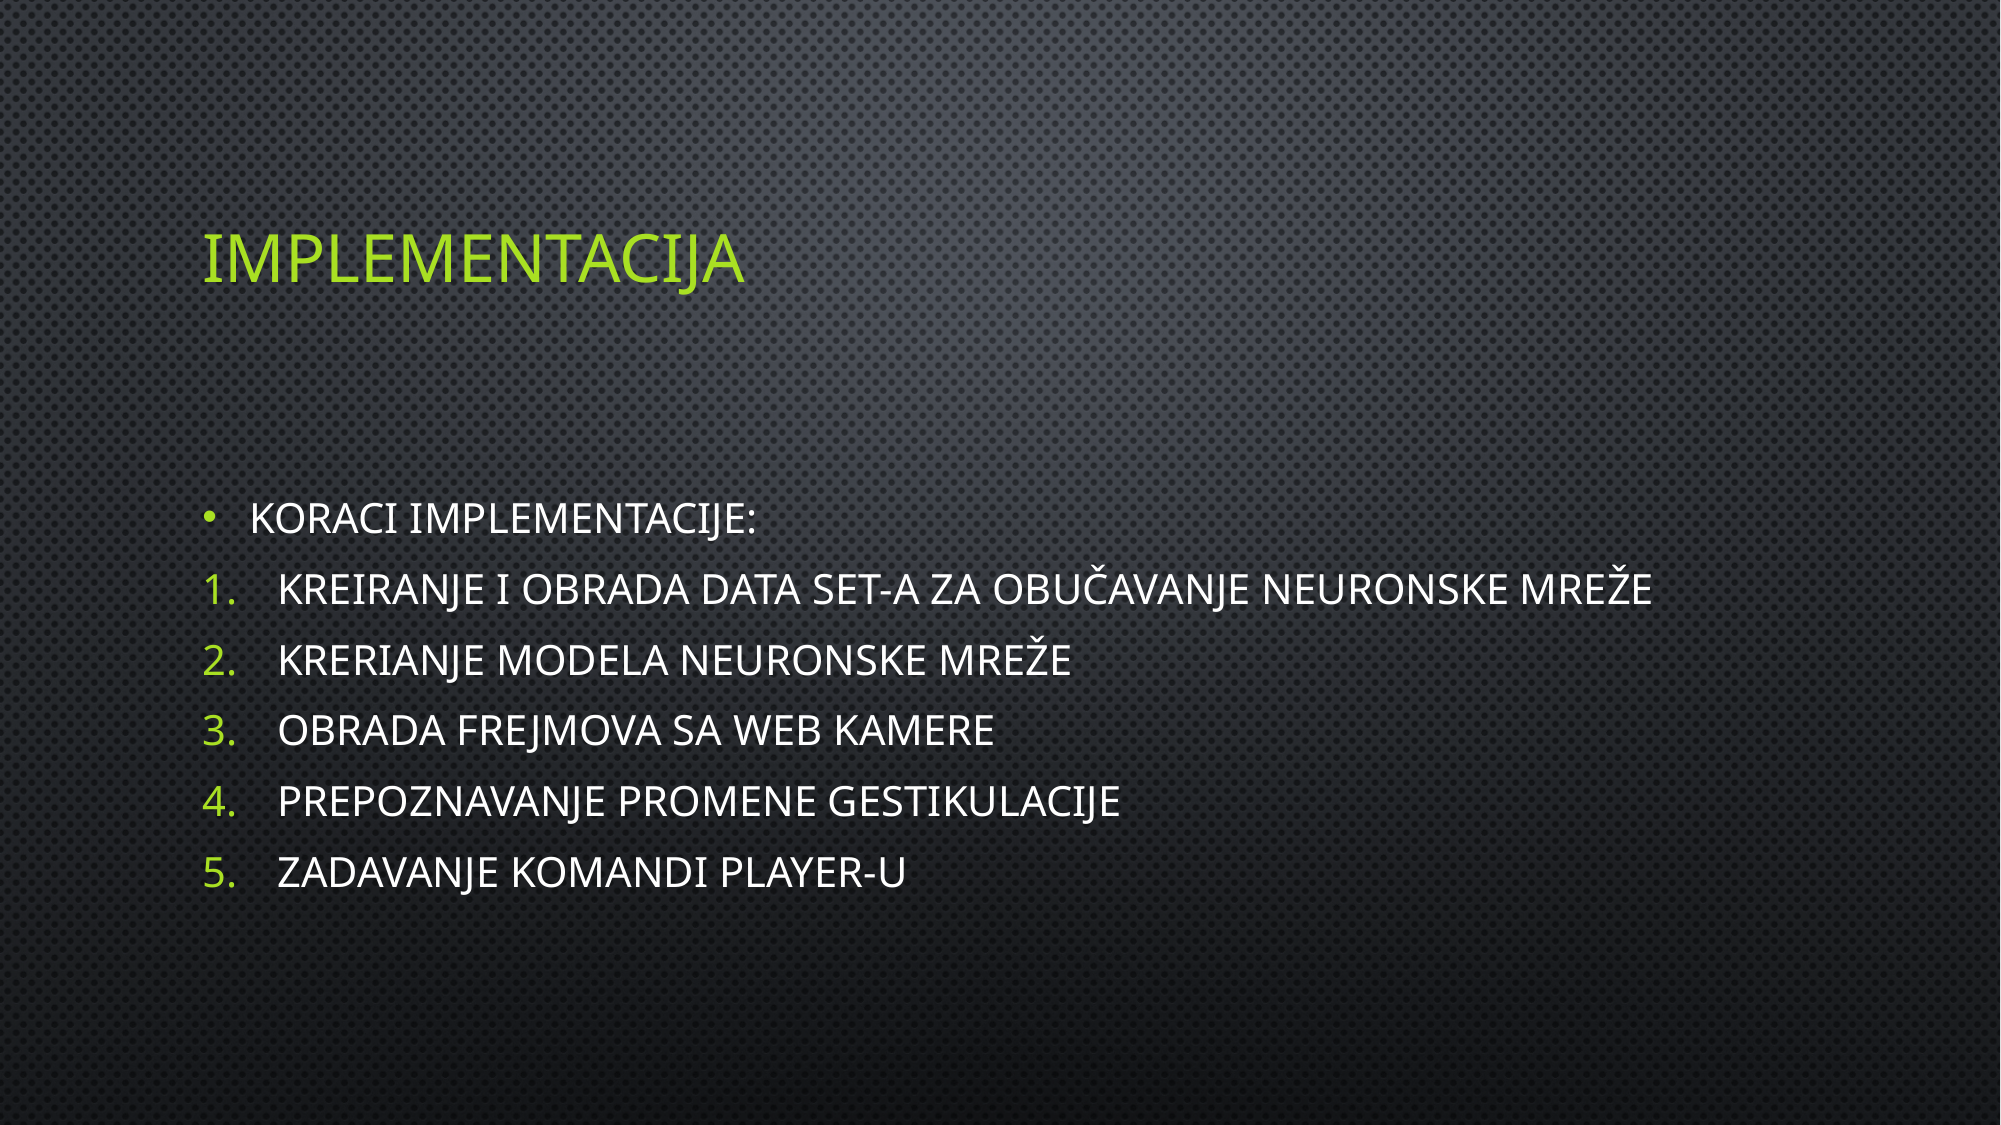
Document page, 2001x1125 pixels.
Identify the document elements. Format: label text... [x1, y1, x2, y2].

list Koraci implementacije: Kreiranje i obrada data set-a za obučavanje neuronske mreže Krerianje modela neuronske mreže Obrada frejmova sa web kamere Prepoznavanje promene gestikulacije Zadavanje komandi player-u [187, 437, 1813, 950]
title Implementacija [187, 99, 1813, 413]
